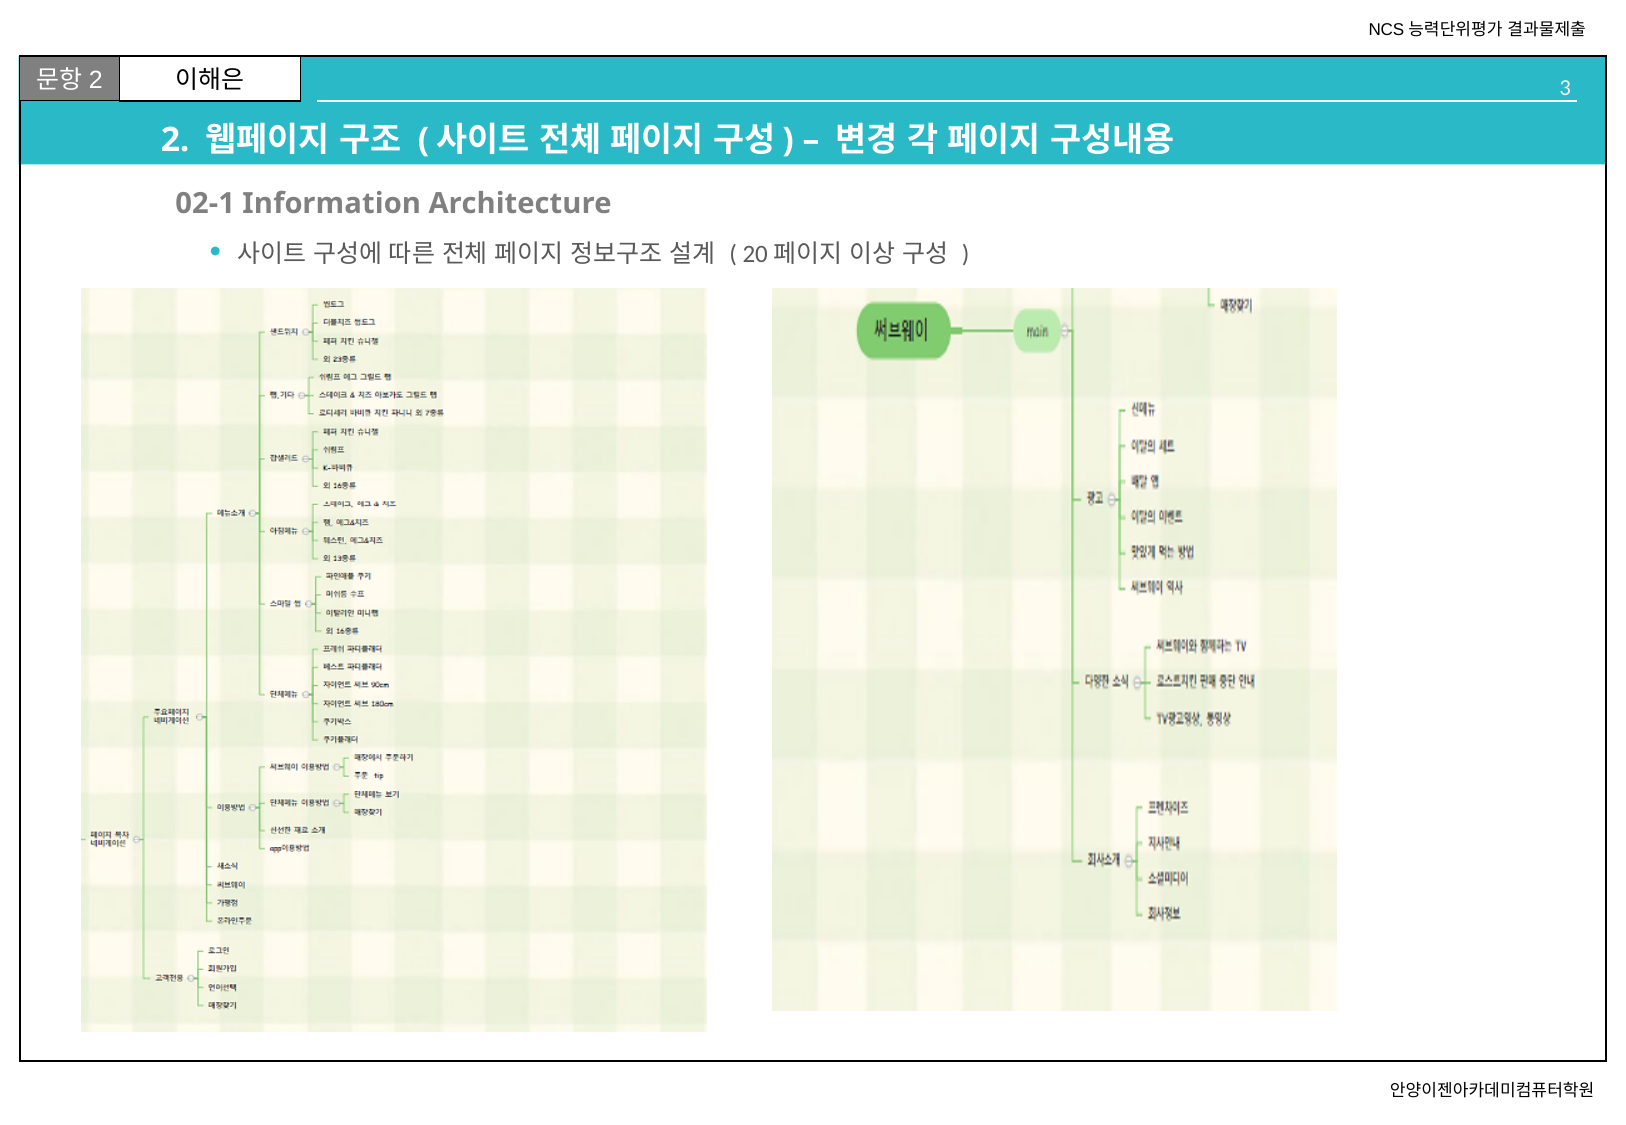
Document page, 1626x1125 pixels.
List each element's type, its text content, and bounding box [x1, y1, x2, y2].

picture [81, 288, 707, 1032]
title 2. 웹페이지 구조 (사이트 전체 페이지 구성) – 변경 각 페이지 구성내용 [146, 114, 1460, 166]
picture [772, 288, 1337, 1011]
subtitle 02-1 Information Architecture [160, 176, 1460, 228]
list 사이트 구성에 따른 전체 페이지 정보구조 설계 ( 20페이지 이상 구성 ) [194, 227, 1460, 279]
